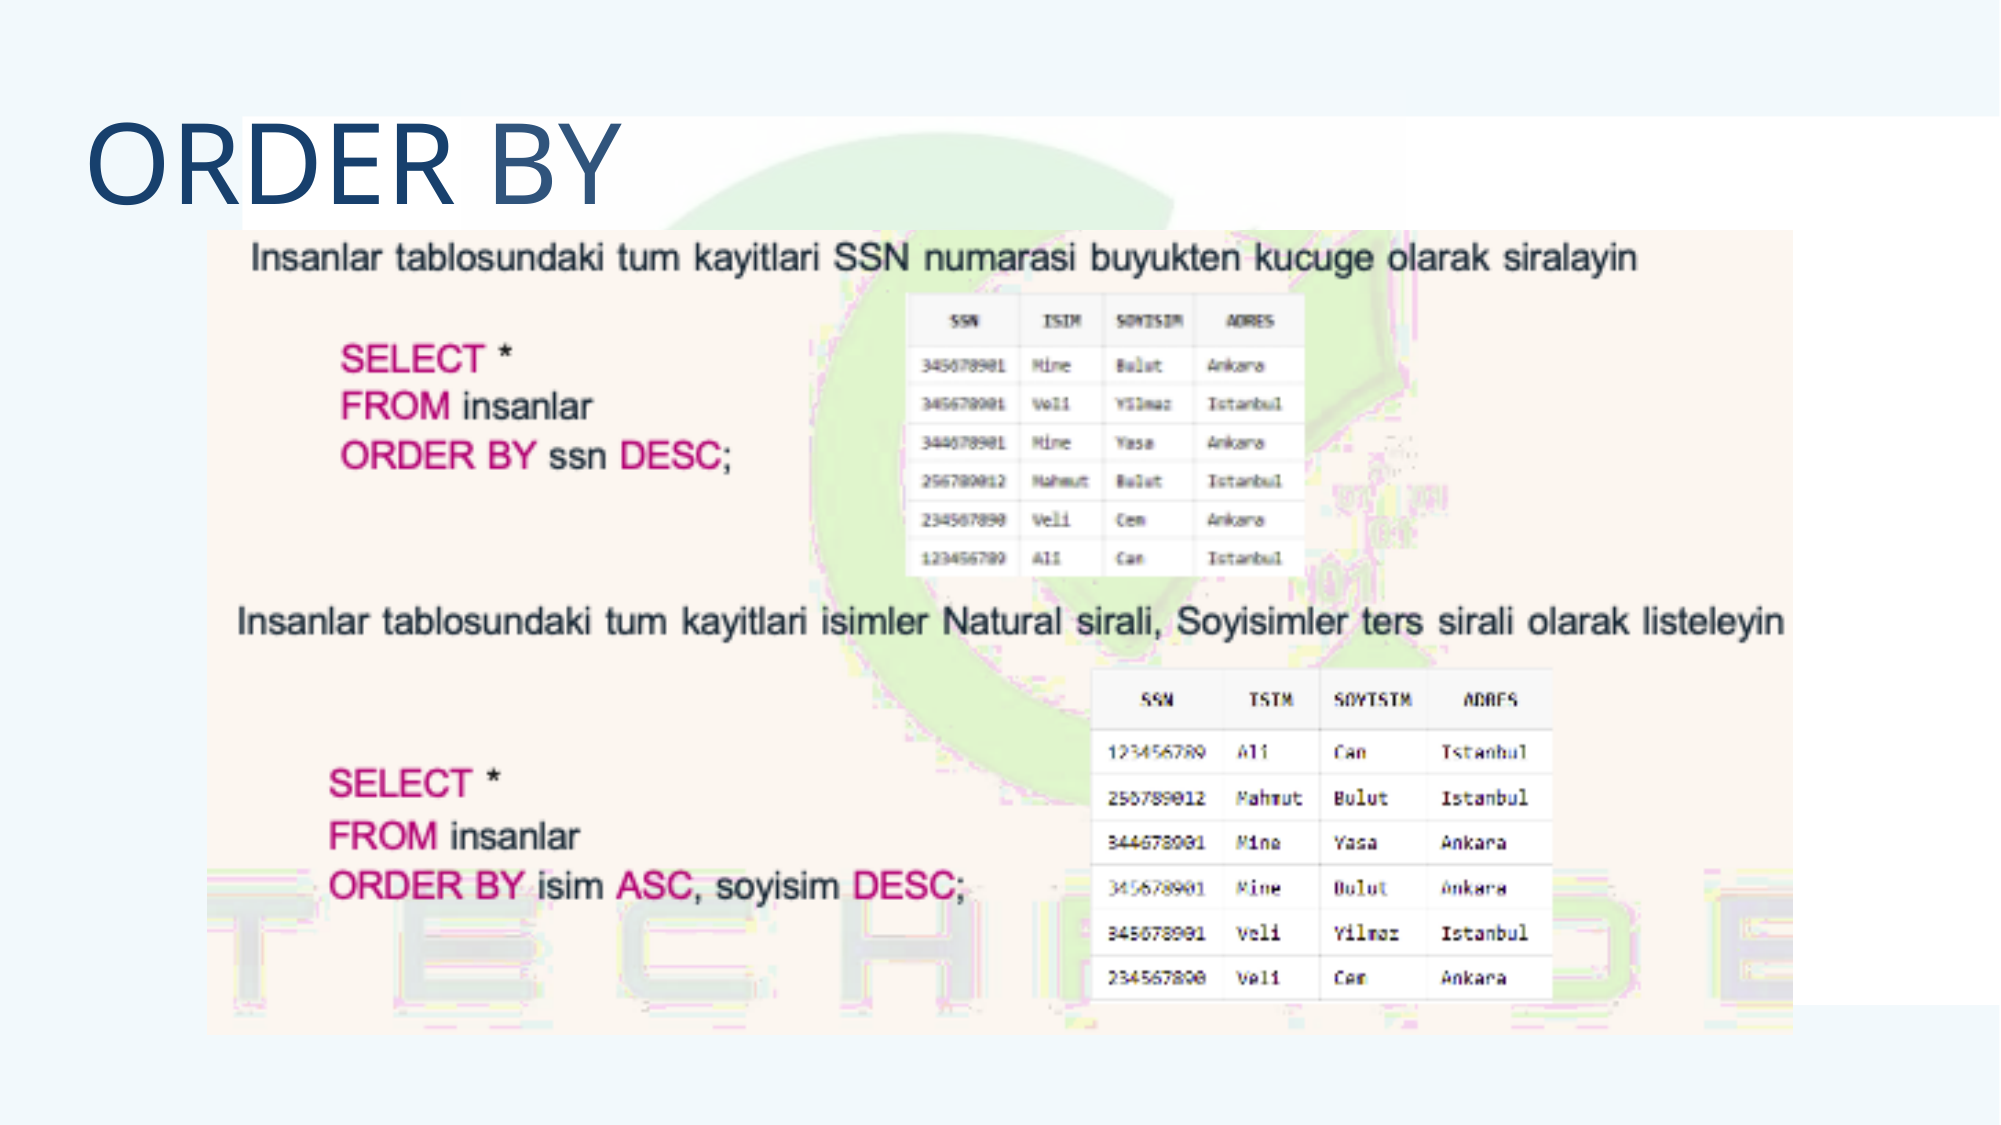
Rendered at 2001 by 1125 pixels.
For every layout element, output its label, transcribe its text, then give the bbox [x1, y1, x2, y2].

title ORDER BY [68, 59, 1799, 278]
picture [207, 90, 1793, 1035]
